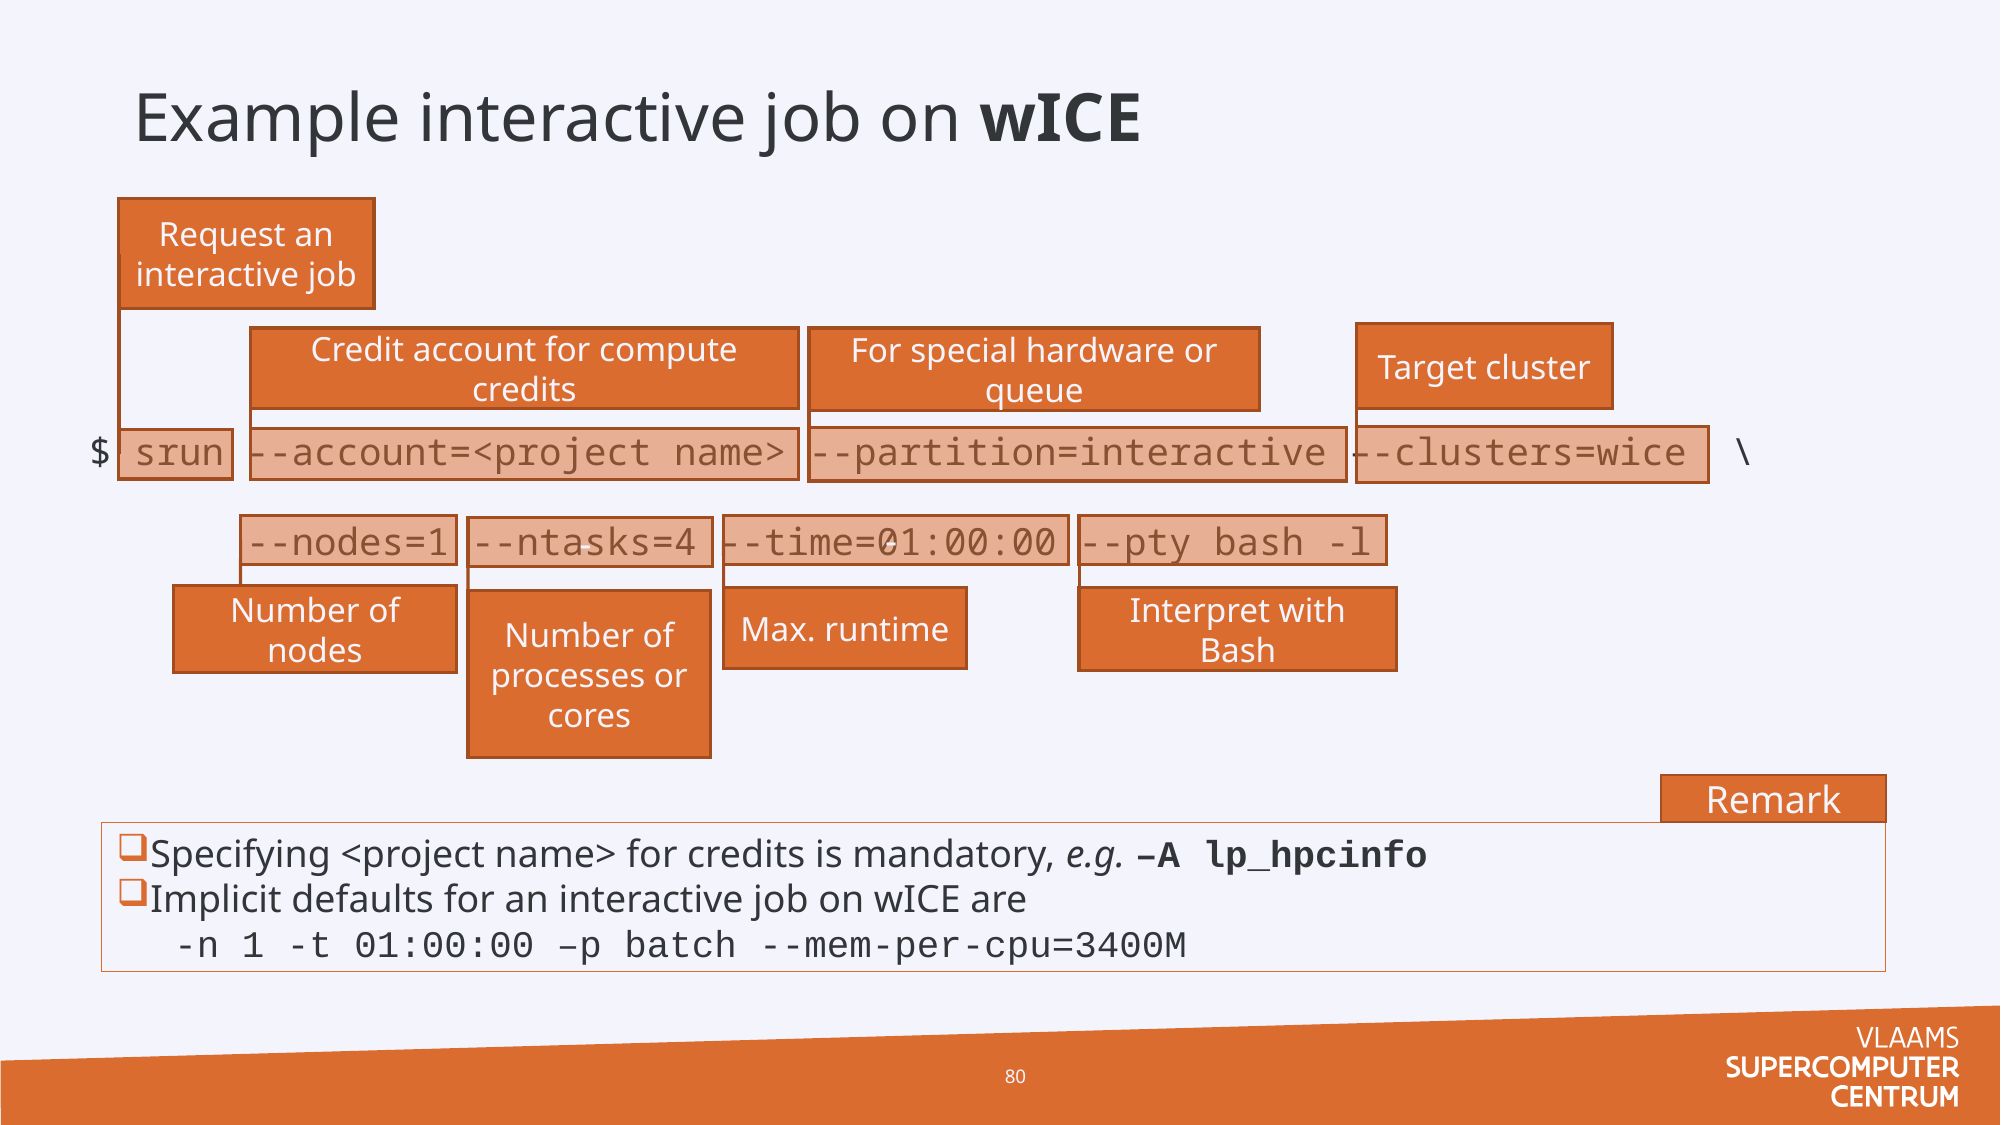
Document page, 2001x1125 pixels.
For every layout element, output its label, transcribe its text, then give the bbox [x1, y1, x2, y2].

slide_number 80 [958, 1047, 1042, 1108]
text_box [723, 515, 1069, 669]
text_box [173, 515, 457, 673]
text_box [118, 198, 374, 480]
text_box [467, 517, 713, 758]
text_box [1356, 323, 1709, 483]
text_box Example interactive job on wICE [118, 54, 1941, 185]
text_box $ srun --account=<project name> --partition=interactive –-clusters=wice \ --nodes=1 --ntasks=4 --time=01:00:00 --pty bash -l [74, 420, 2000, 571]
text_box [808, 328, 1347, 482]
picture [1725, 1021, 1960, 1117]
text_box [1079, 515, 1397, 671]
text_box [101, 775, 1886, 974]
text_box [250, 327, 799, 480]
